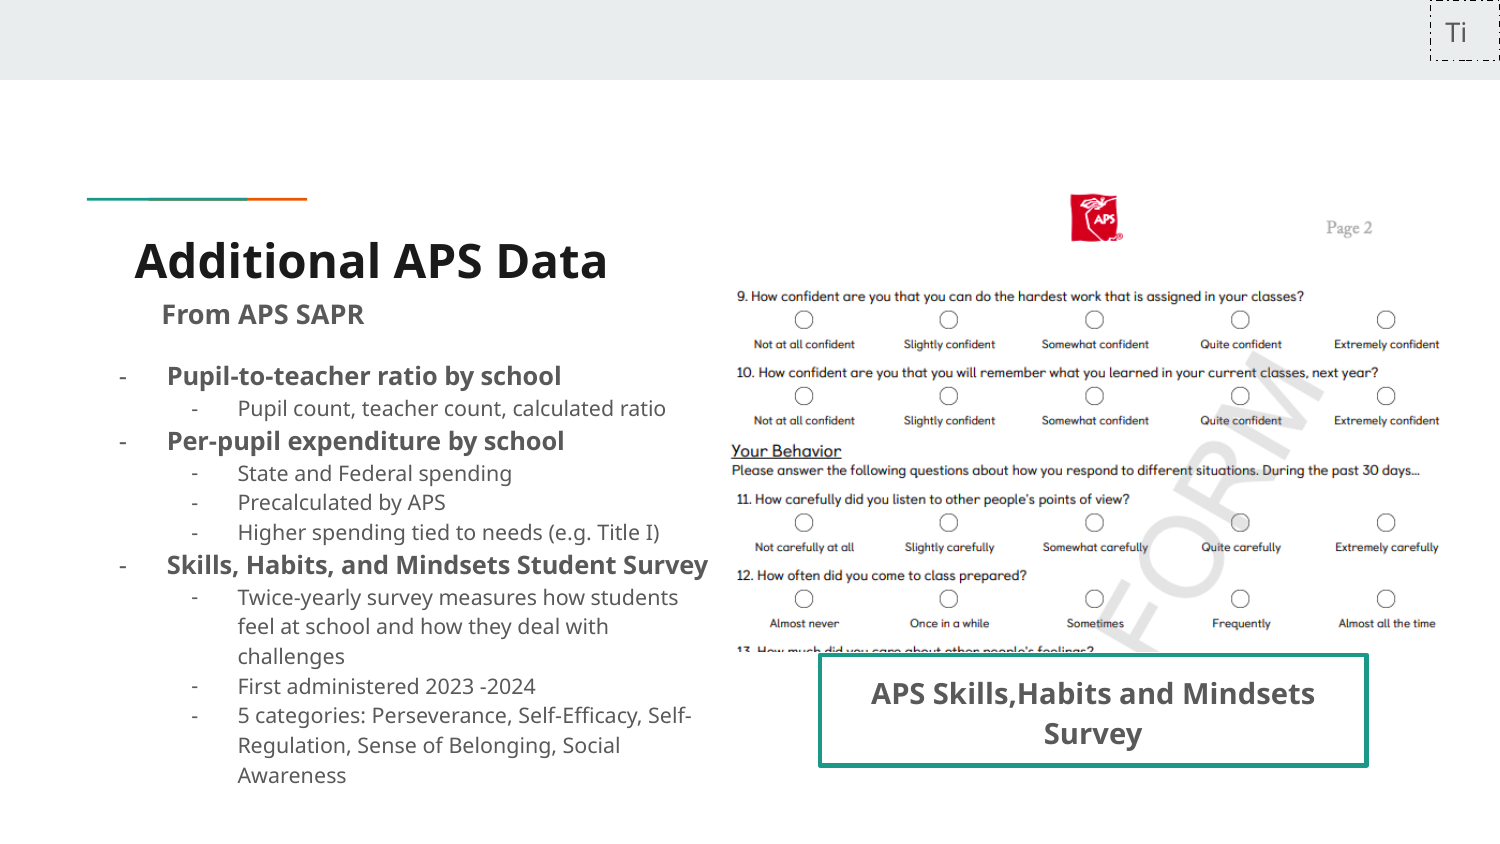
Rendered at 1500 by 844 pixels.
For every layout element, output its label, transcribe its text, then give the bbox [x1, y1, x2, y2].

text_box From APS SAPR [71, 277, 564, 346]
text_box Ti [1430, 0, 1500, 61]
picture [720, 184, 1466, 652]
title Additional APS Data [119, 216, 715, 305]
text_box APS Skills,Habits and Mindsets Survey [820, 661, 1367, 766]
list Pupil-to-teacher ratio by school Pupil count, teacher count, calculated ratio Per-pupil expenditure by school State and Federal spending Precalculated by APS Higher spending tied to needs (e.g. Title I) Skills, Habits, and Mindsets Student Survey Twice-yearly survey measures how students feel at school and how they deal with challenges First administered 2023 -2024 5 categories: Perseverance, Self-Efficacy, Self-Regulation, Sense of Belonging, Social Awareness [81, 341, 727, 809]
